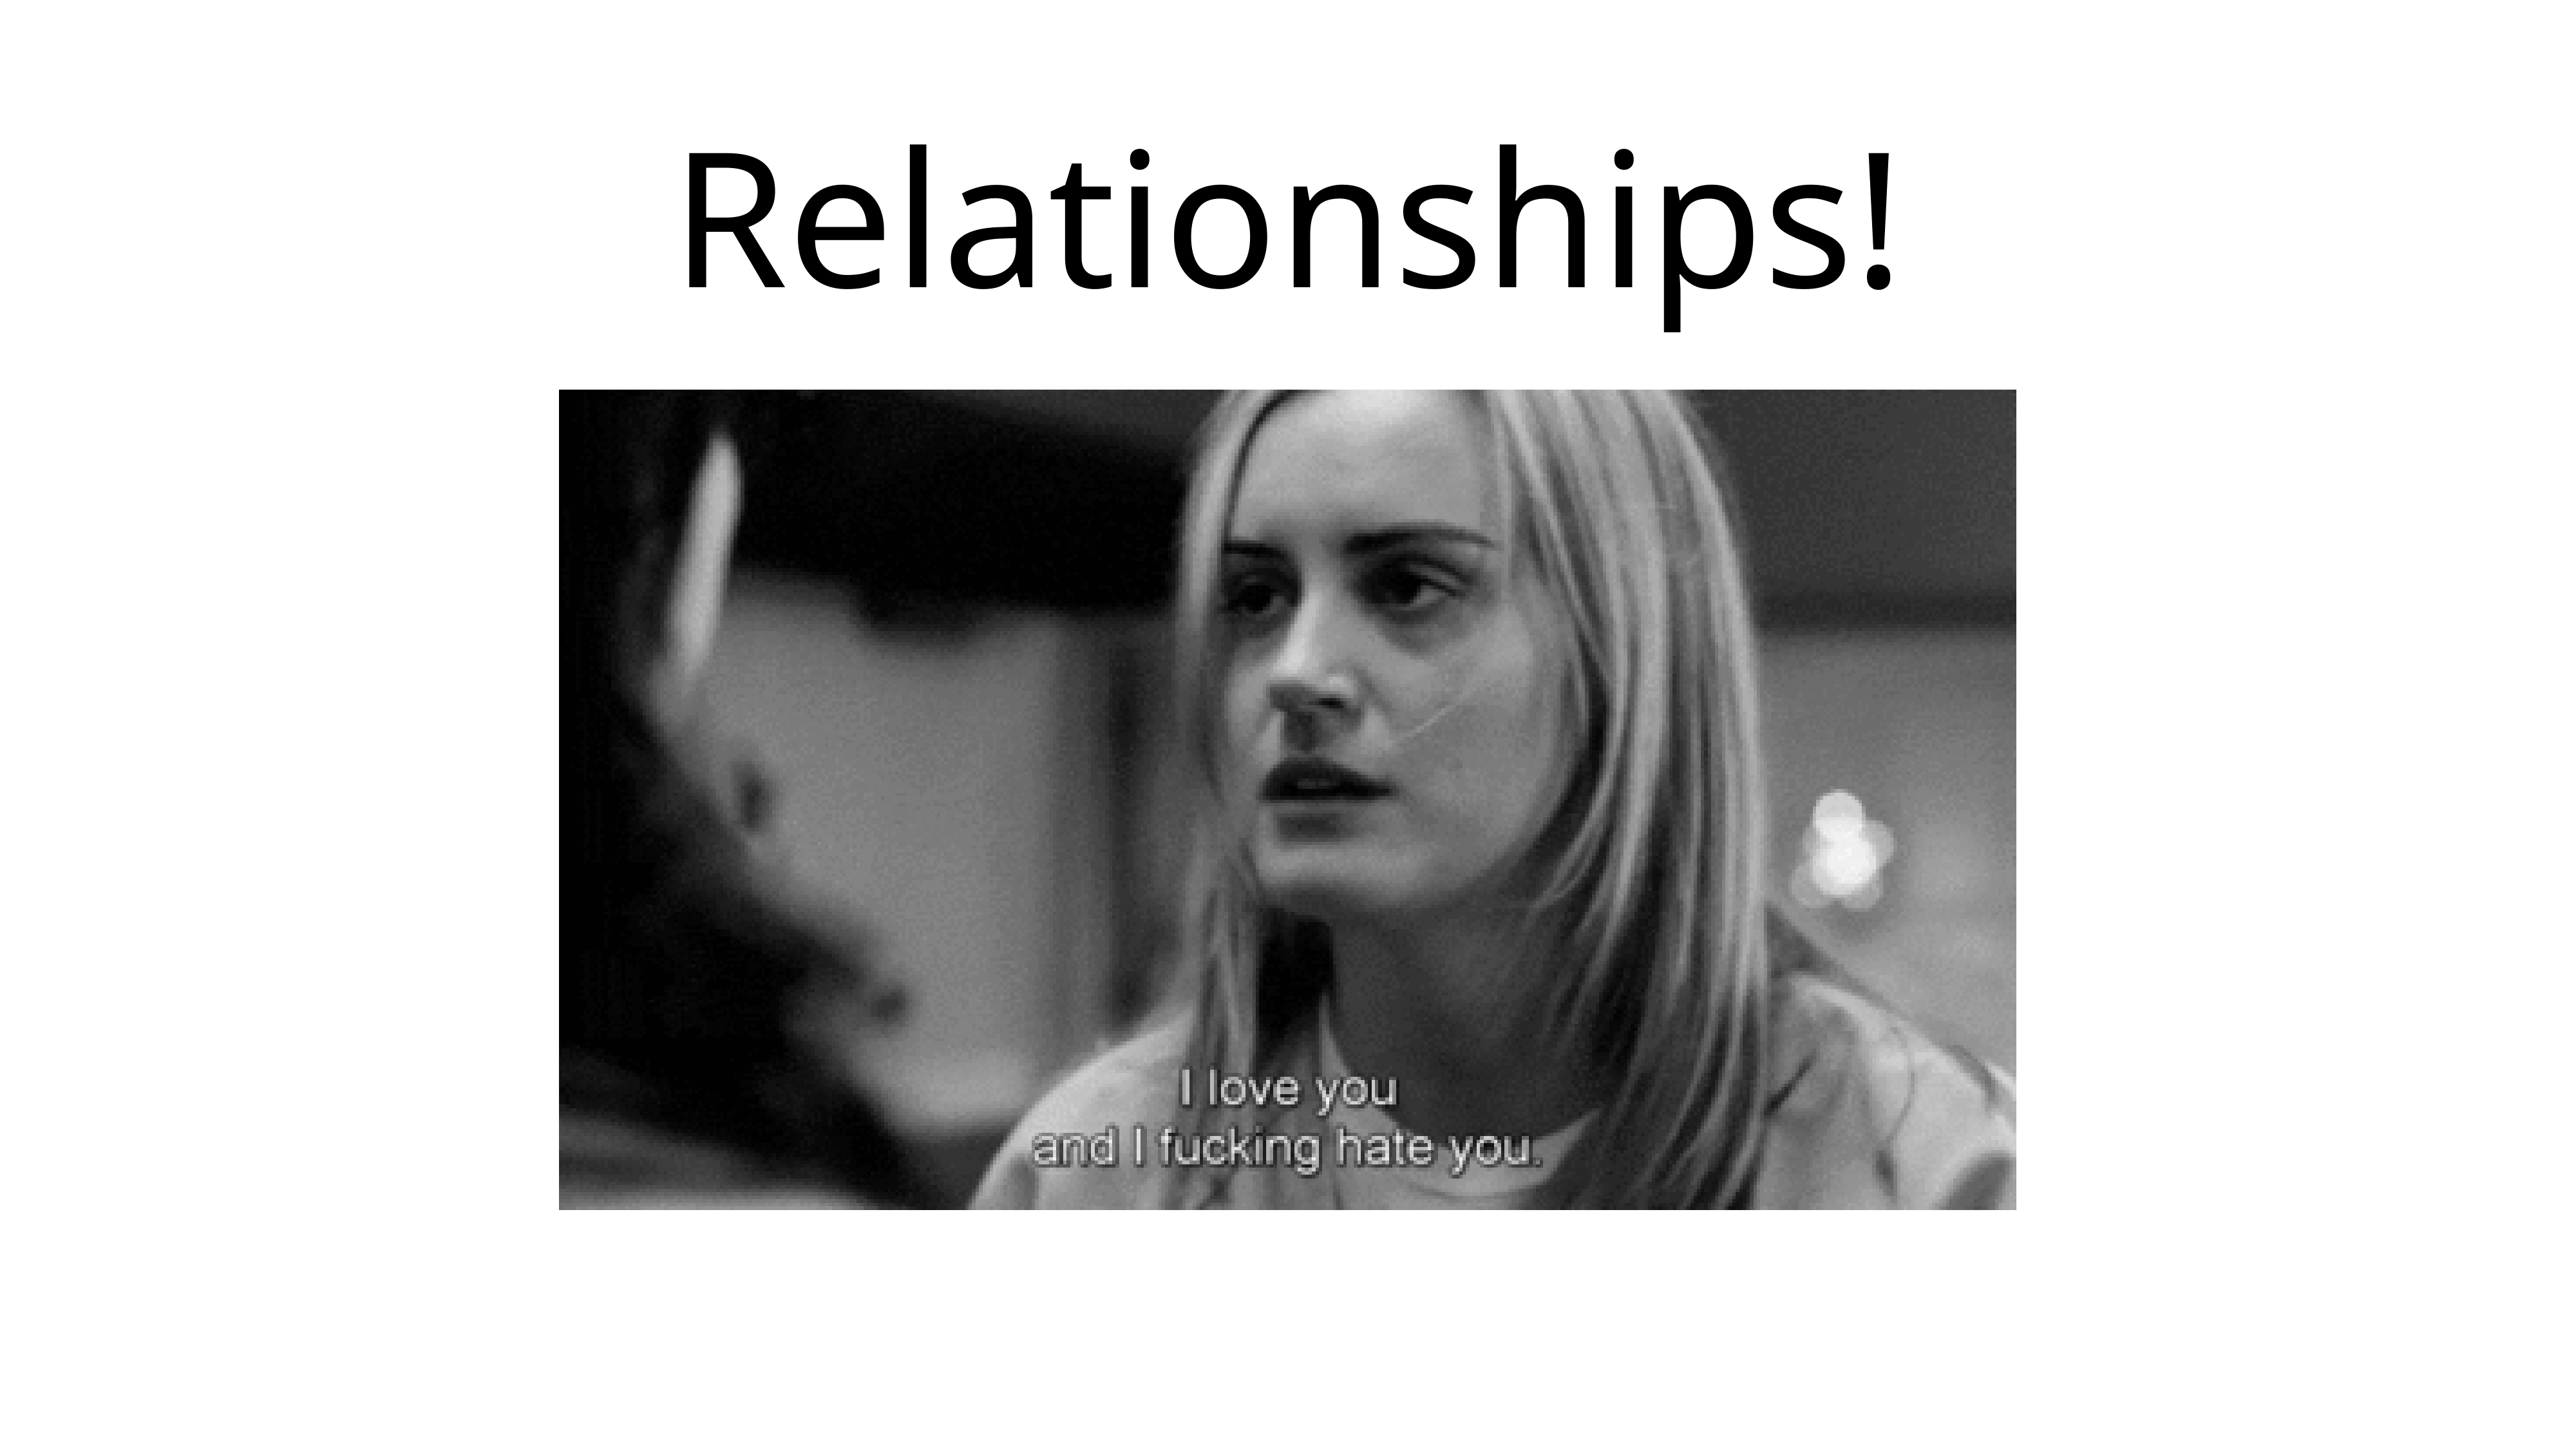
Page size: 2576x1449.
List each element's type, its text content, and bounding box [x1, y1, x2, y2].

title Relationships! [187, 94, 2389, 346]
picture [559, 390, 2017, 1210]
